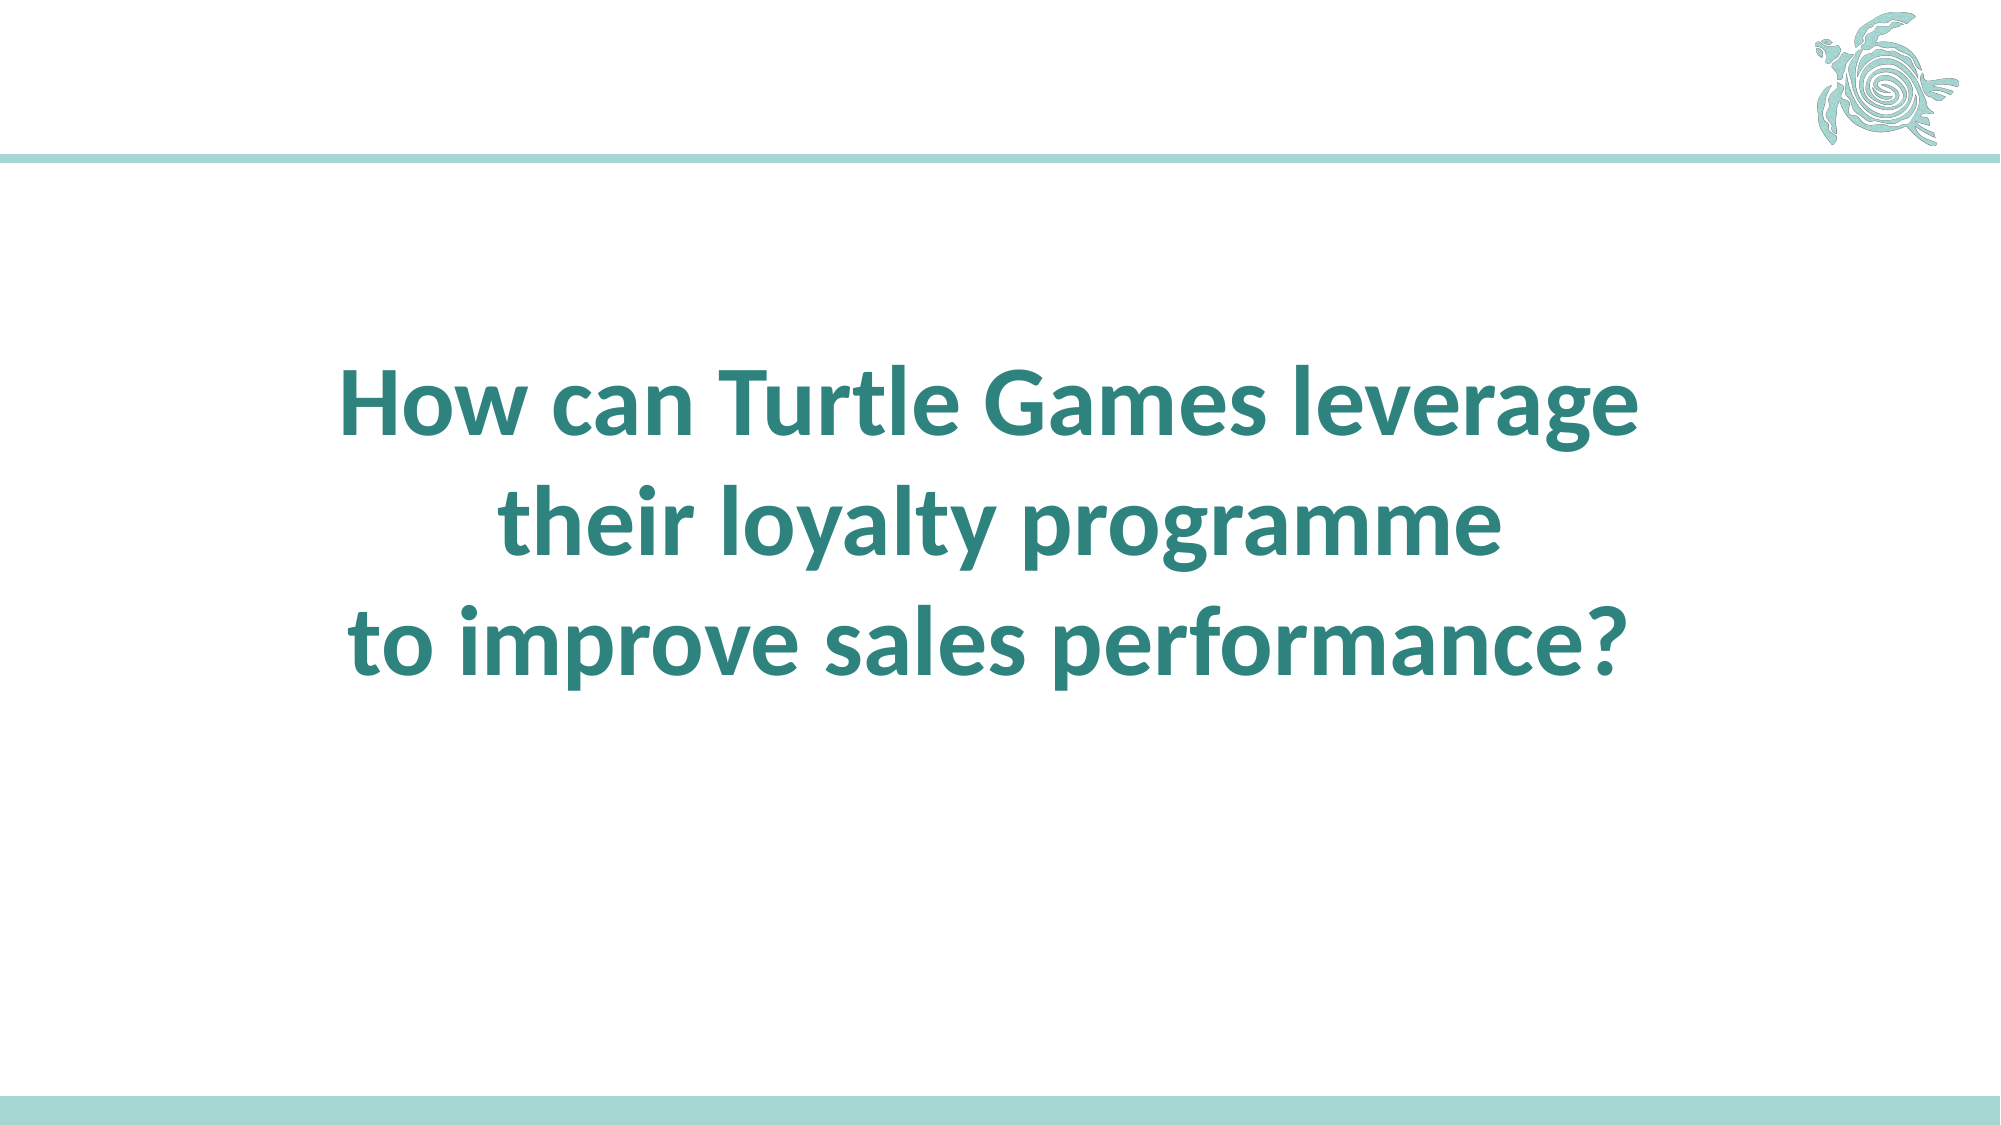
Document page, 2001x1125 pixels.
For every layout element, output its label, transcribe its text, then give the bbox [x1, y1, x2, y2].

text_box [0, 1096, 2000, 1125]
text_box [0, 154, 2000, 163]
text_box How can Turtle Games leverage their loyalty programme to improve sales performance? [102, 328, 1900, 703]
picture [1814, 12, 1960, 147]
